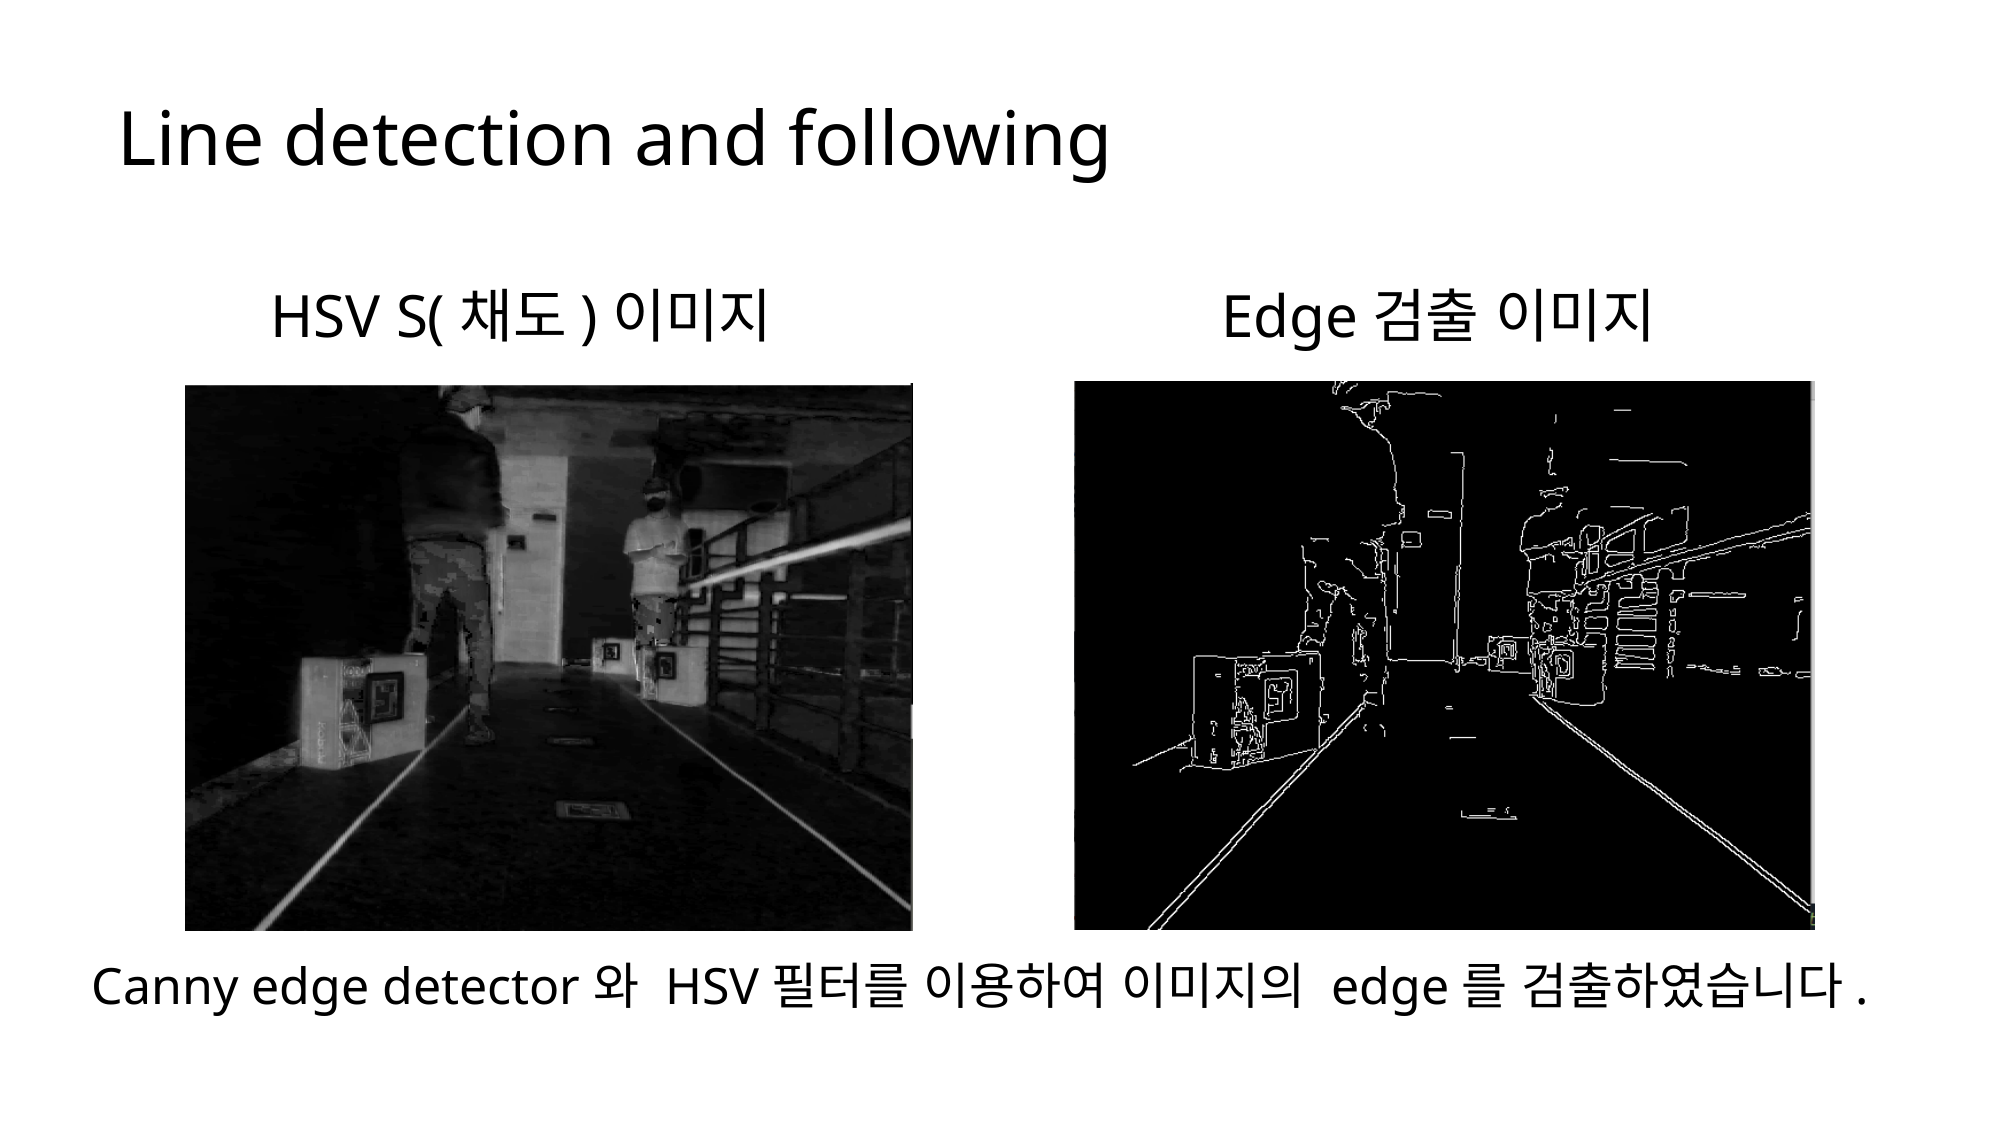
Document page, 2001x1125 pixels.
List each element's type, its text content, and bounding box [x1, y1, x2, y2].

picture [184, 383, 913, 931]
text_box HSV S(채도)이미지 [255, 271, 788, 357]
picture [1074, 381, 1815, 930]
text_box Edge검출 이미지 [1206, 271, 1671, 357]
text_box Canny edge detector와 HSV필터를 이용하여 이미지의 edge를 검출하였습니다. [77, 947, 1923, 1022]
text_box Line detection and following [102, 83, 1129, 188]
